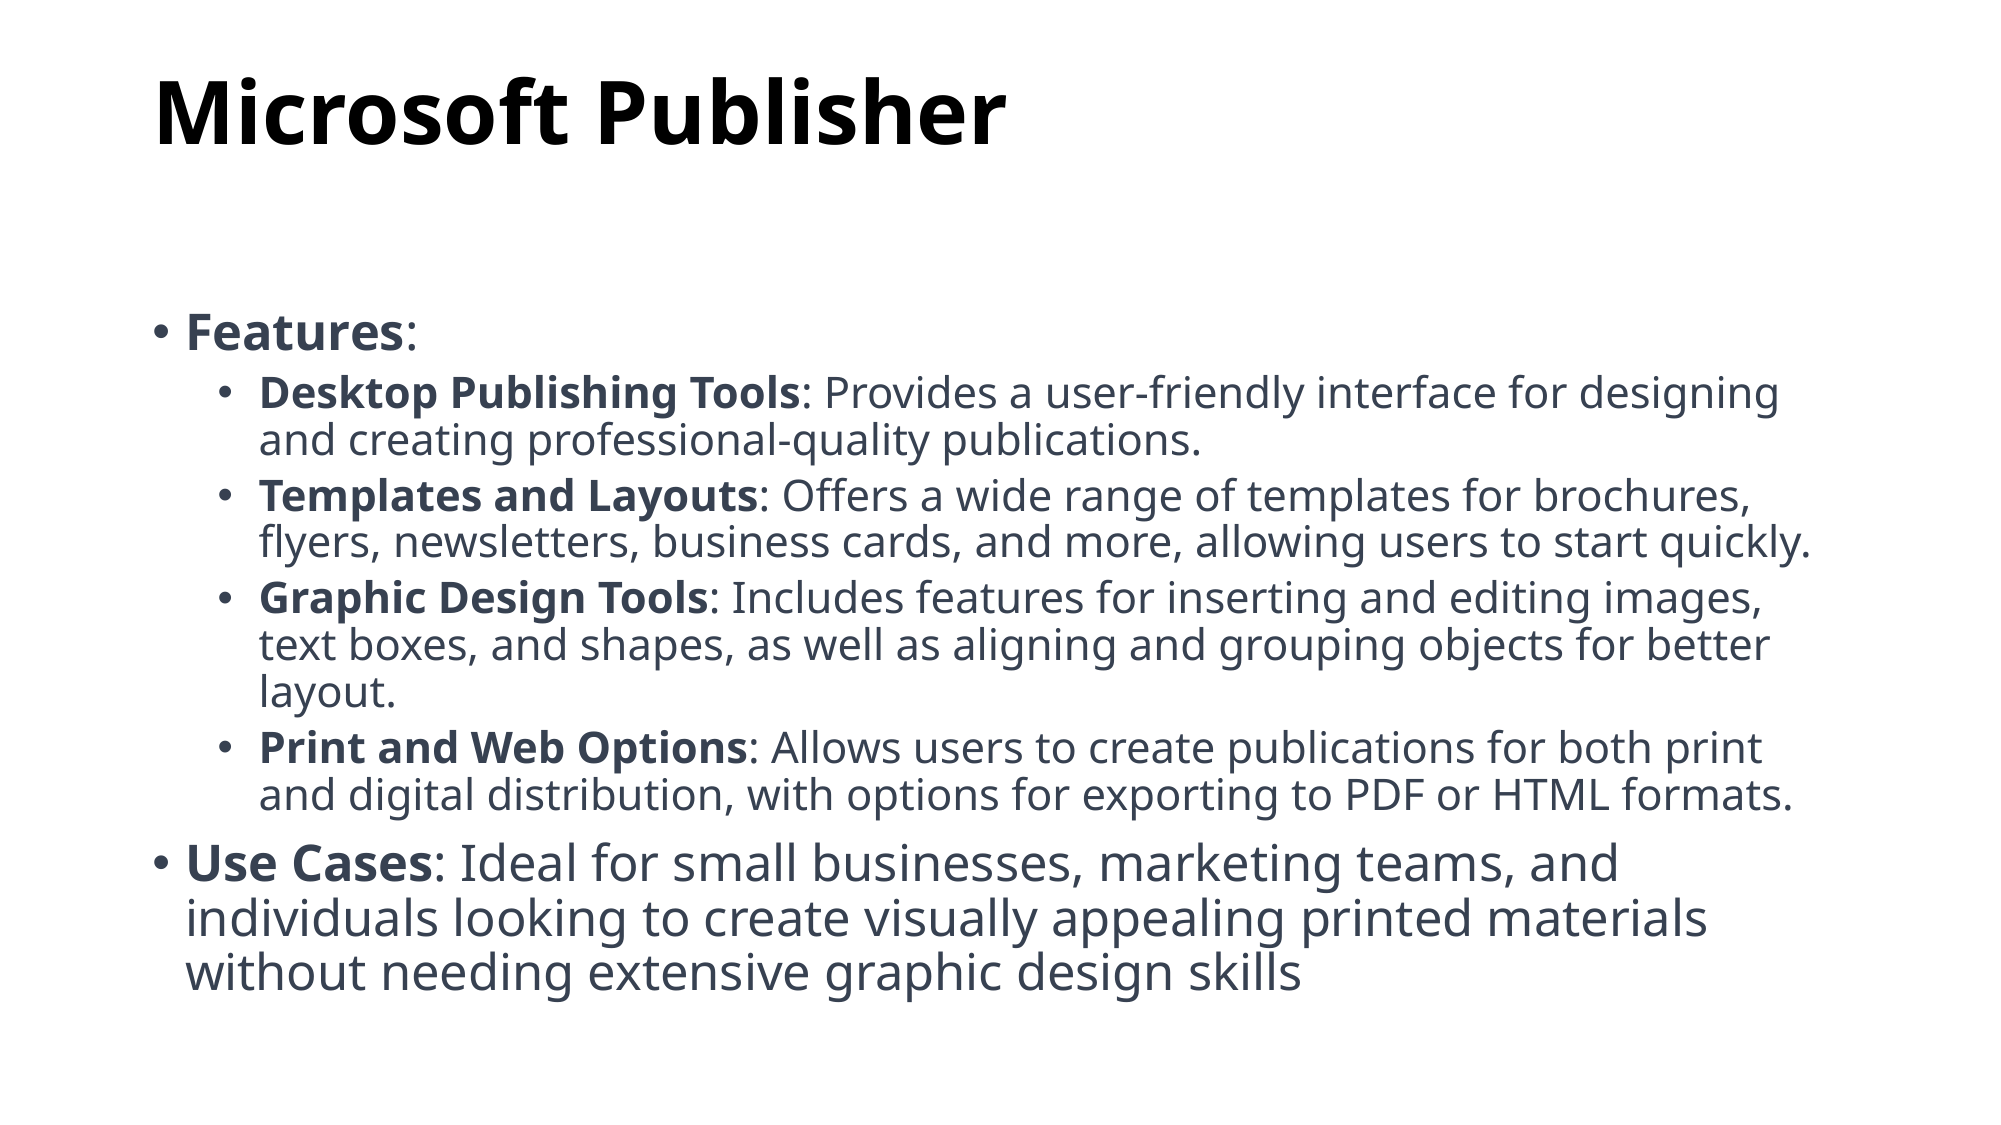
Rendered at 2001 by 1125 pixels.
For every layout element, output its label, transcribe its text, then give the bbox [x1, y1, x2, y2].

list Features: Desktop Publishing Tools: Provides a user-friendly interface for designing and creating professional-quality publications. Templates and Layouts: Offers a wide range of templates for brochures, flyers, newsletters, business cards, and more, allowing users to start quickly. Graphic Design Tools: Includes features for inserting and editing images, text boxes, and shapes, as well as aligning and grouping objects for better layout. Print and Web Options: Allows users to create publications for both print and digital distribution, with options for exporting to PDF or HTML formats. Use Cases: Ideal for small businesses, marketing teams, and individuals looking to create visually appealing printed materials without needing extensive graphic design skills [137, 299, 1863, 1014]
title Microsoft Publisher [137, 59, 1863, 278]
